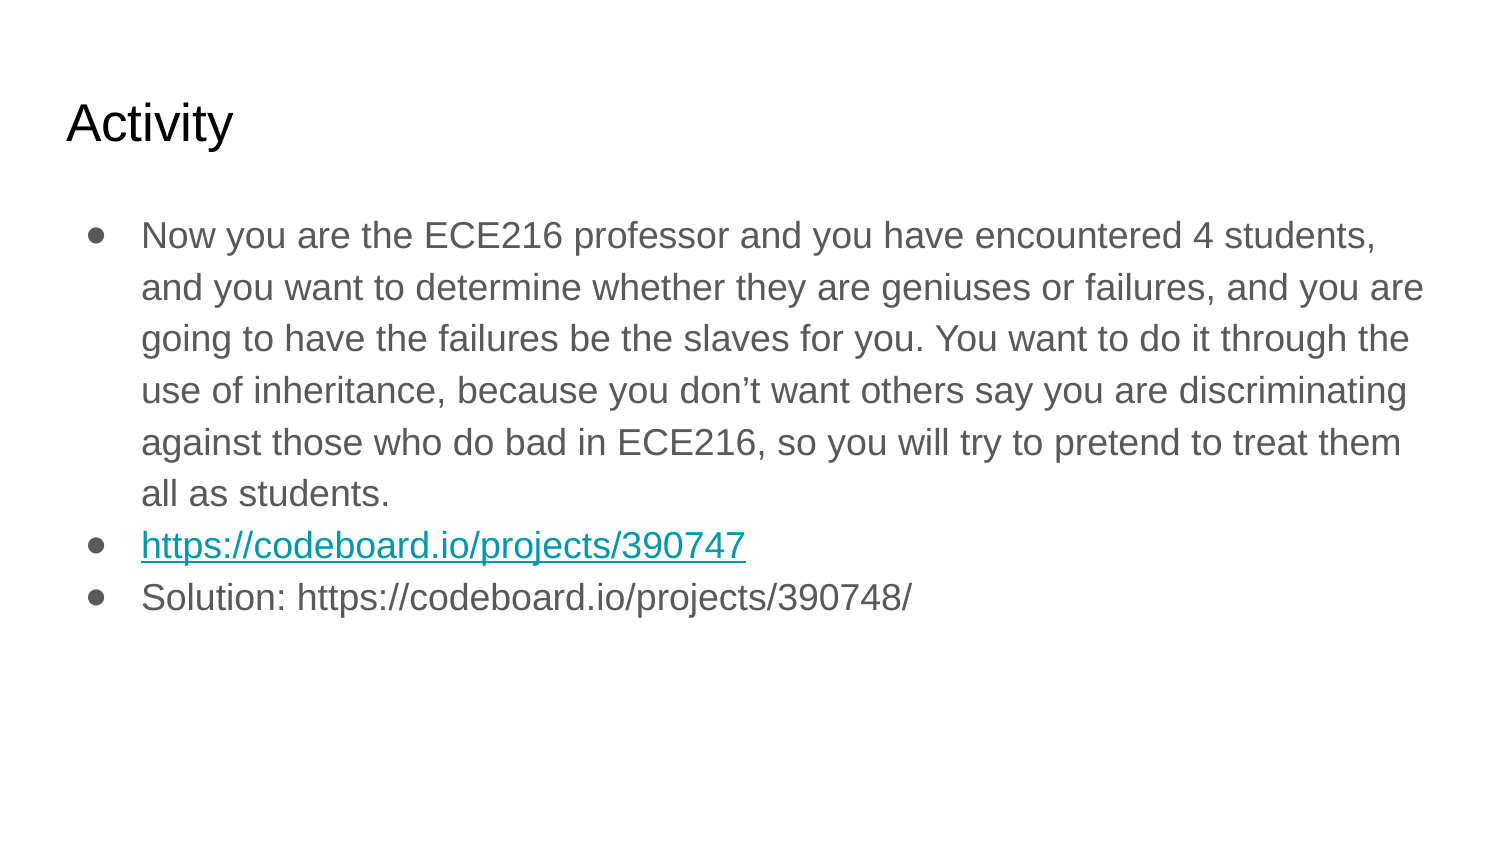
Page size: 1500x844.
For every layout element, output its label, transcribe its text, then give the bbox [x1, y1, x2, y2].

title Activity [51, 72, 1449, 167]
list Now you are the ECE216 professor and you have encountered 4 students, and you want to determine whether they are geniuses or failures, and you are going to have the failures be the slaves for you. You want to do it through the use of inheritance, because you don’t want others say you are discriminating against those who do bad in ECE216, so you will try to pretend to treat them all as students. https://codeboard.io/projects/390747 Solution: https://codeboard.io/projects/390748/ [51, 189, 1449, 750]
